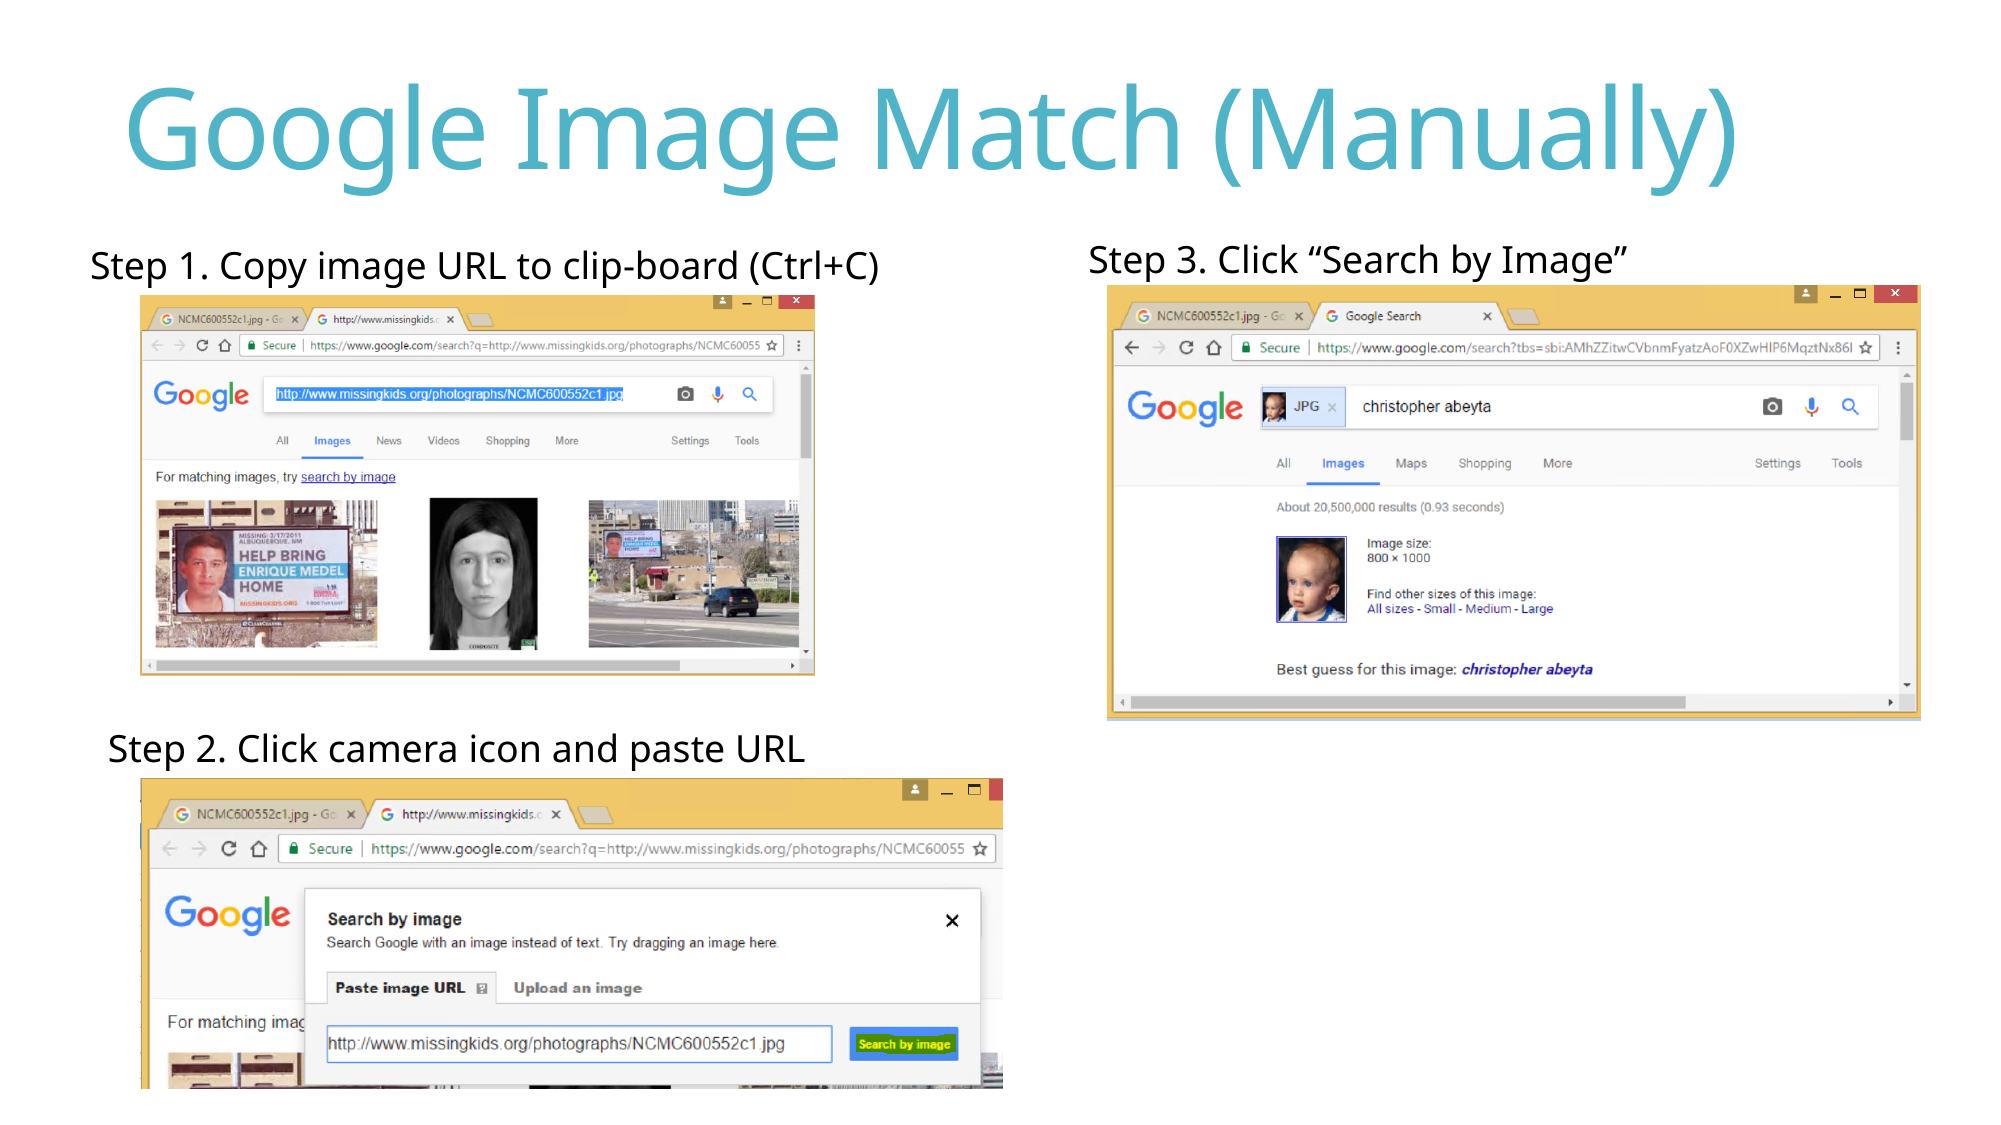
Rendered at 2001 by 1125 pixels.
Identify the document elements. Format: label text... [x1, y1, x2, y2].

text_box Step 2. Click camera icon and paste URL [93, 717, 822, 778]
title Google Image Match (Manually) [107, 0, 1875, 271]
text_box Step 3. Click “Search by Image” [1073, 229, 1643, 289]
text_box Step 1. Copy image URL to clip-board (Ctrl+C) [75, 234, 895, 295]
picture [1107, 284, 1921, 722]
picture [140, 778, 1003, 1090]
picture [140, 295, 815, 676]
